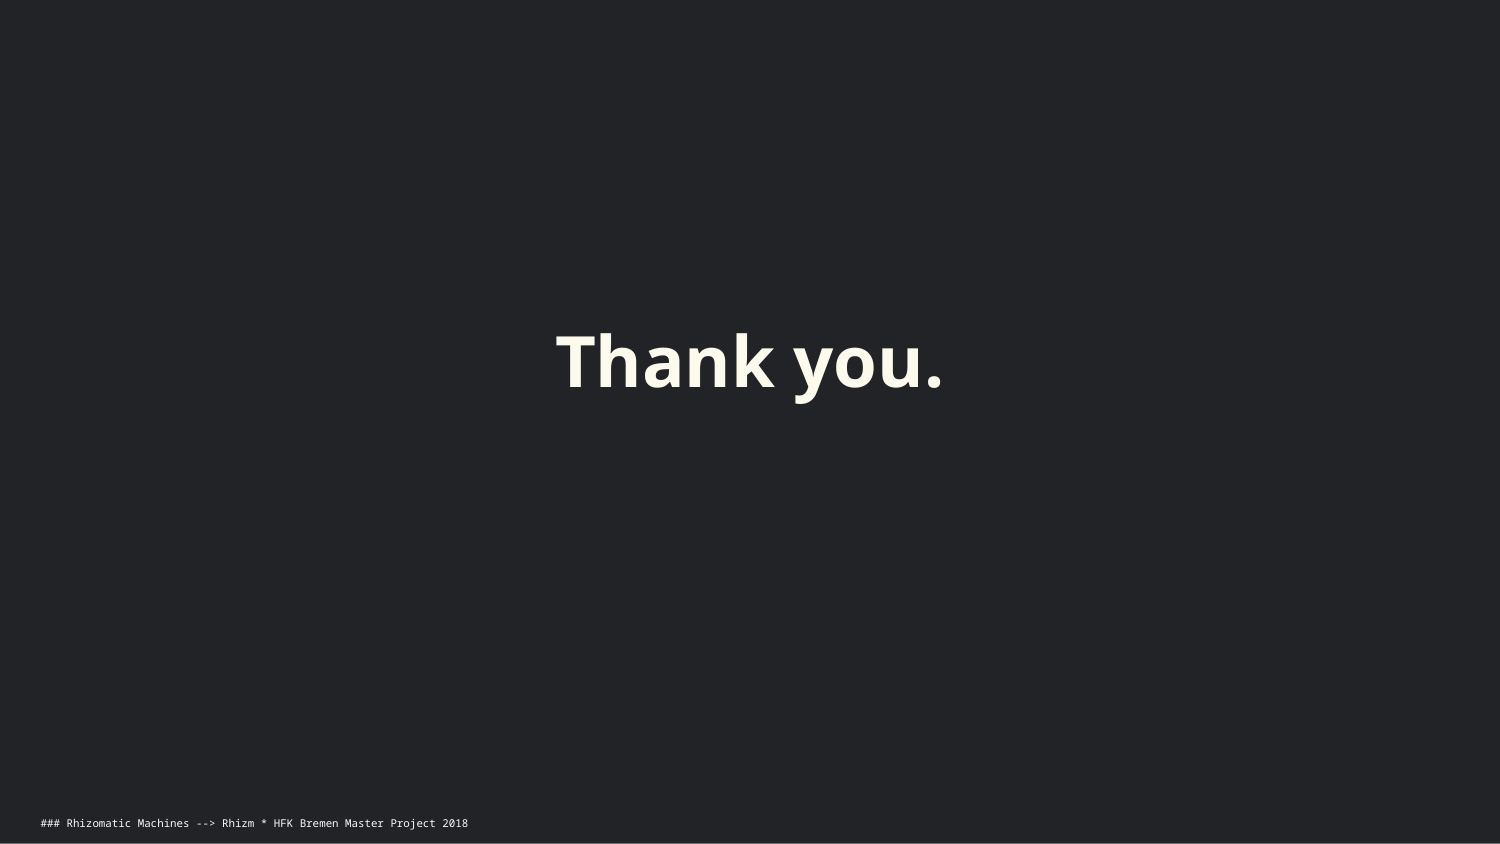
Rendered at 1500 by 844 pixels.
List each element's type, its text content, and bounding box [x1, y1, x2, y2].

list Thank you. [38, 319, 1461, 430]
